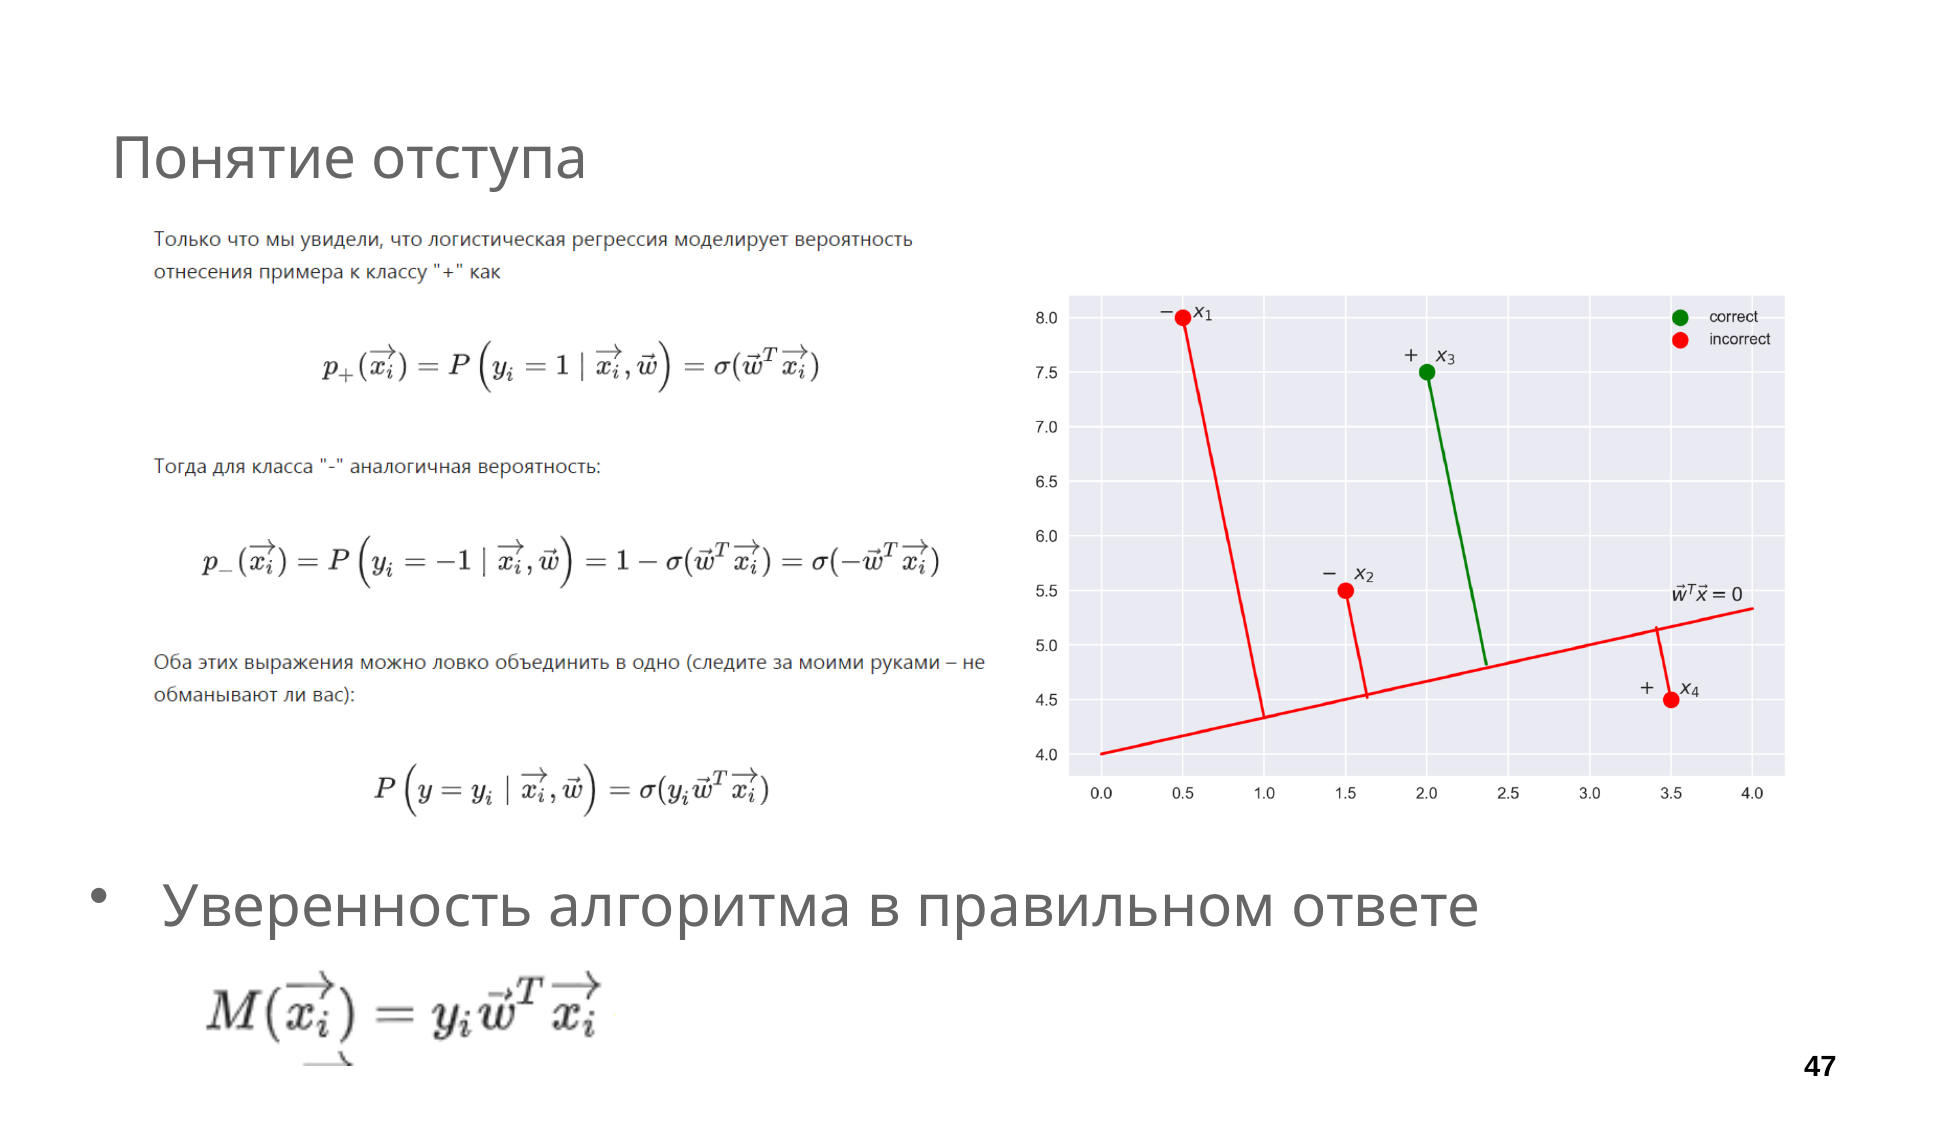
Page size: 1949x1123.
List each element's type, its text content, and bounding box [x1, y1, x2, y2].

title Понятие отступа [96, 113, 1504, 208]
picture [138, 219, 1877, 855]
picture [193, 954, 616, 1066]
list Уверенность алгоритма в правильном ответе [75, 860, 1804, 1060]
slide_number 47 [1396, 1040, 1852, 1100]
